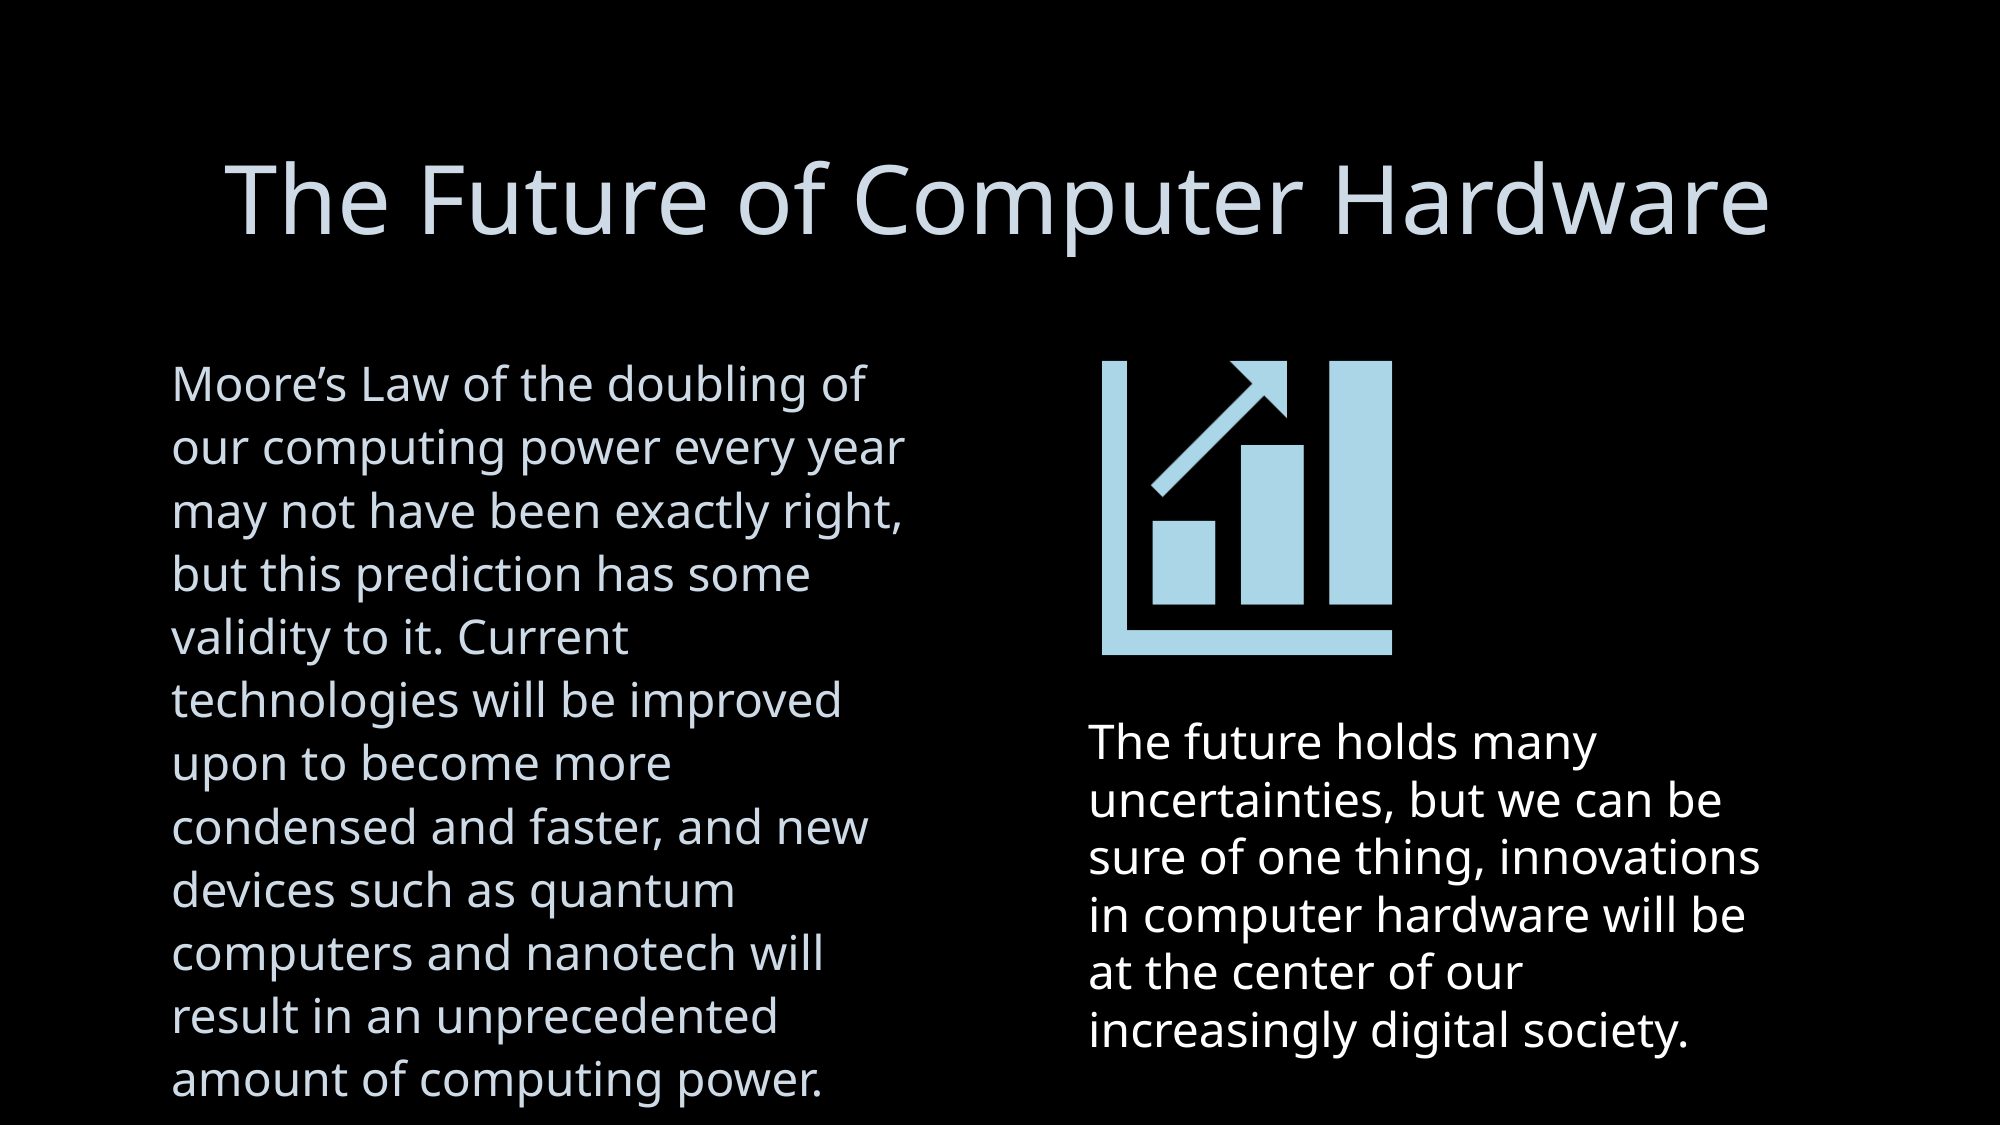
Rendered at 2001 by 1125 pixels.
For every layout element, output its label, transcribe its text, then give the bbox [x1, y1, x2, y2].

picture [1043, 305, 1447, 710]
list Moore’s Law of the doubling of our computing power every year may not have been exactly right, but this prediction has some validity to it. Current technologies will be improved upon to become more condensed and faster, and new devices such as quantum computers and nanotech will result in an unprecedented amount of computing power. [149, 340, 927, 1069]
text_box The future holds many uncertainties, but we can be sure of one thing, innovations in computer hardware will be at the center of our increasingly digital society. [1073, 704, 1802, 1065]
title The Future of Computer Hardware [149, 99, 1849, 307]
